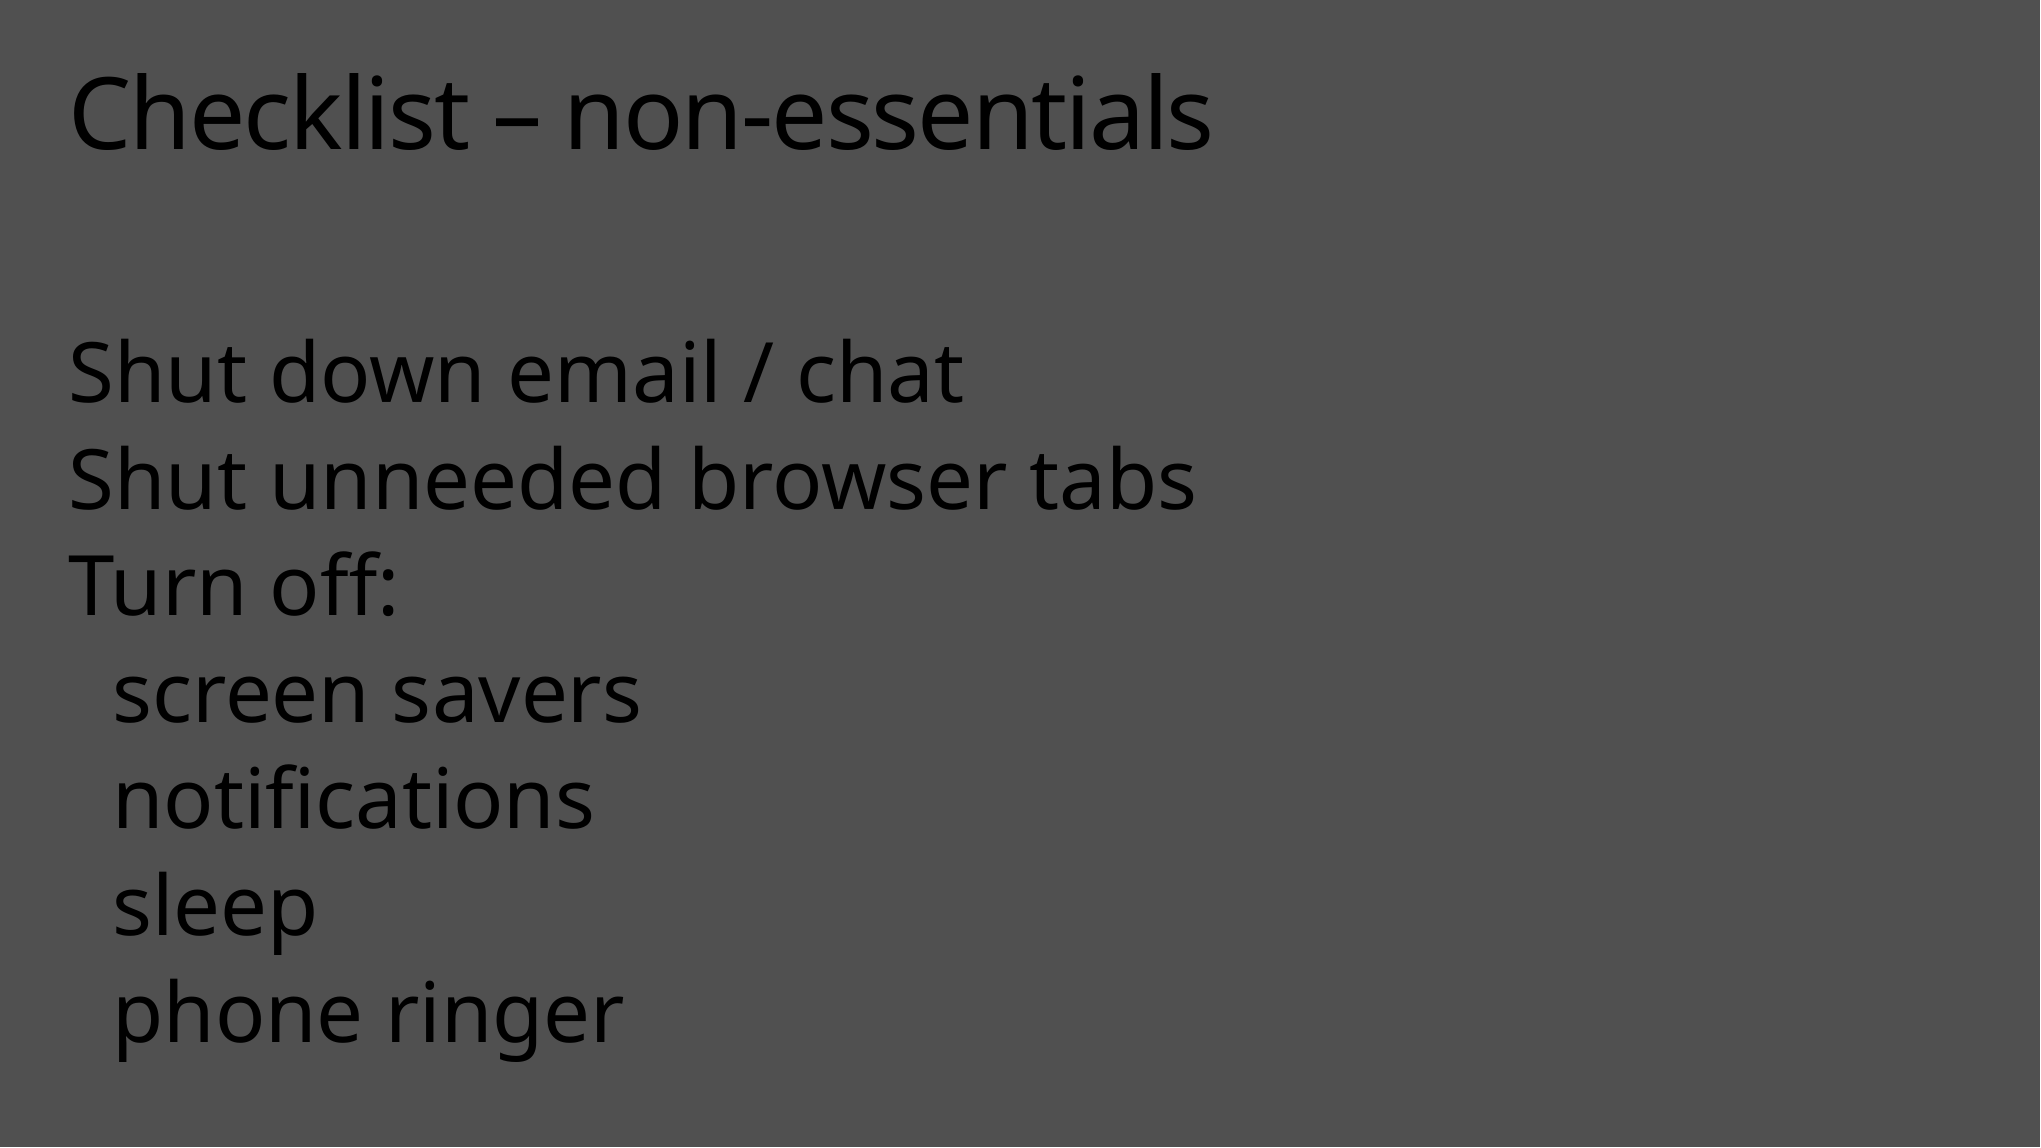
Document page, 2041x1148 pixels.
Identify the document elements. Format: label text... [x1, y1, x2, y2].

list Shut down email / chat Shut unneeded browser tabs Turn off: screen savers notifications sleep phone ringer [45, 198, 1996, 1098]
title Checklist – non-essentials [45, 48, 1996, 198]
